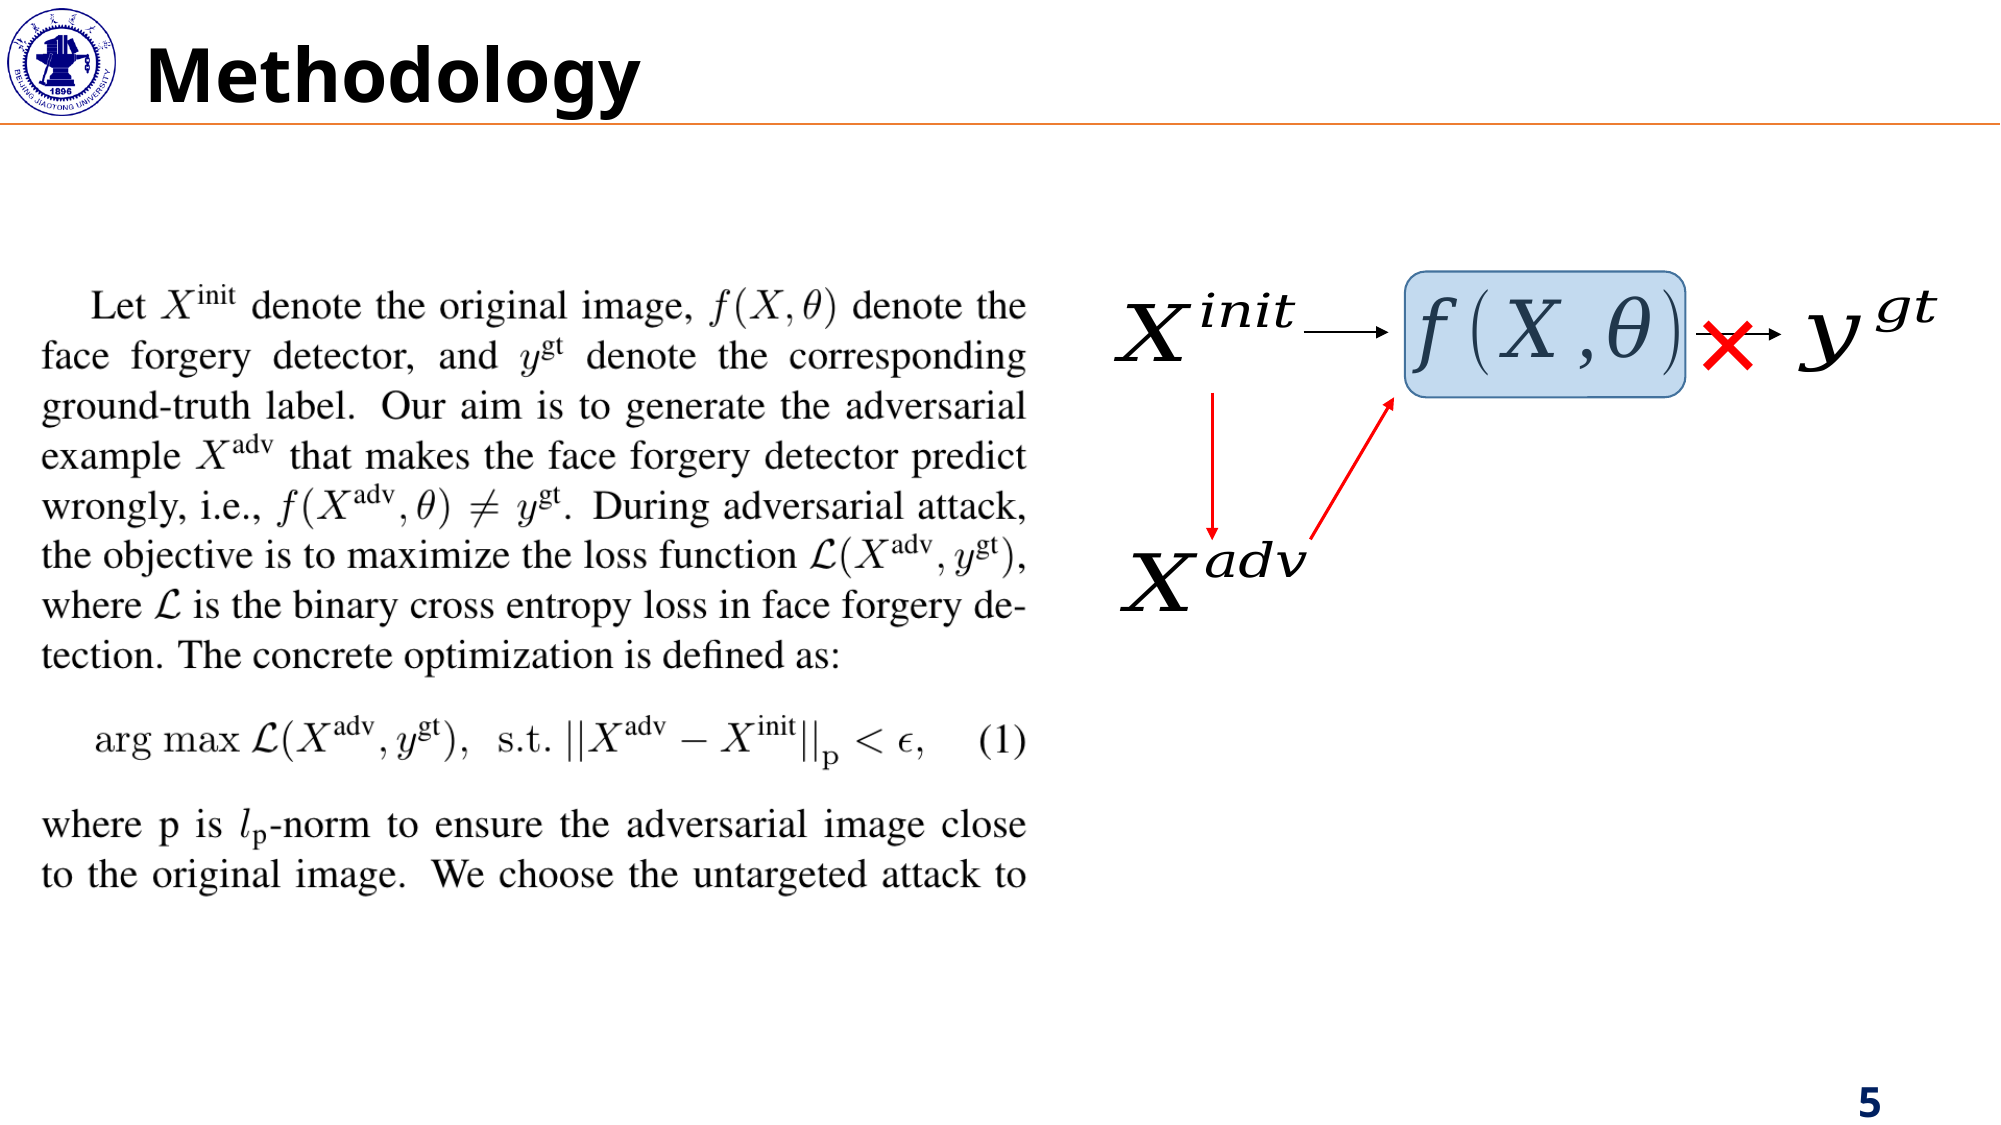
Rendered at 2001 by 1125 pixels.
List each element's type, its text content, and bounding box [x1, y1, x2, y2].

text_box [1108, 277, 1299, 390]
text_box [1657, 263, 1801, 415]
text_box Methodology [130, 20, 1961, 126]
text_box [1404, 271, 1657, 398]
picture [7, 8, 116, 116]
picture [25, 258, 1041, 907]
text_box [25, 0, 76, 27]
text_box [1113, 532, 1311, 632]
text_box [1801, 278, 1940, 375]
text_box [1310, 397, 1394, 540]
